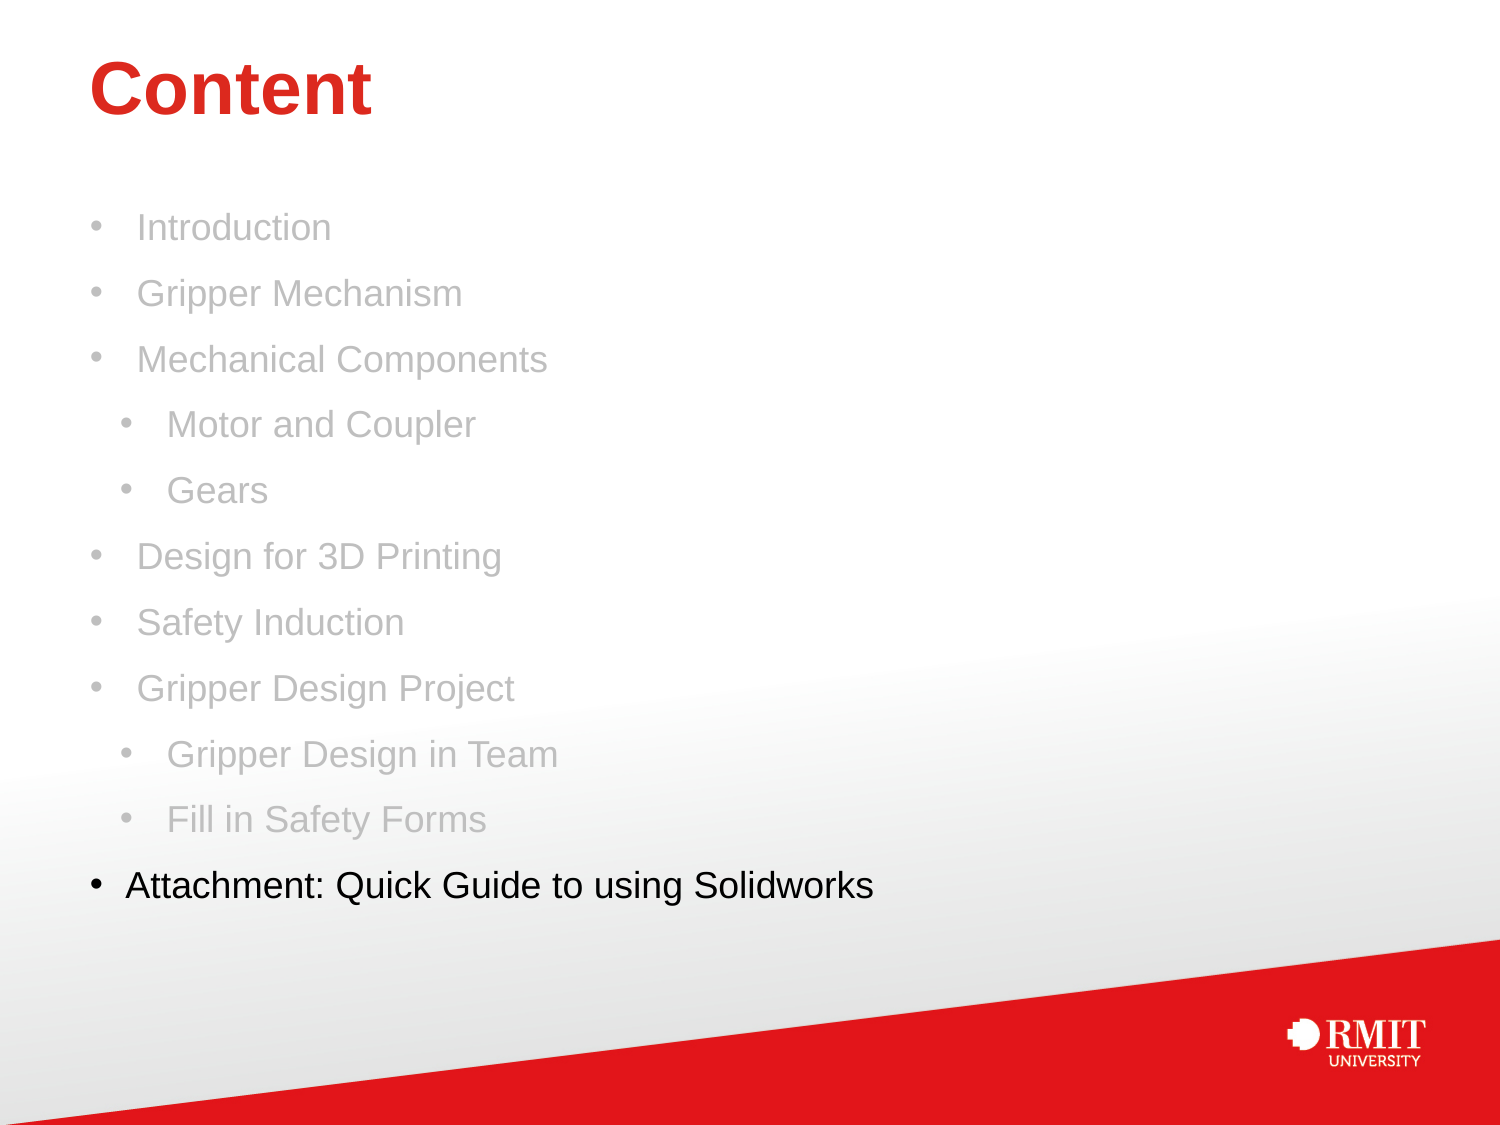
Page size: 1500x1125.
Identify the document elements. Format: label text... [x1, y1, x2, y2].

list Introduction Gripper Mechanism Mechanical Components Motor and Coupler Gears Design for 3D Printing Safety Induction Gripper Design Project Gripper Design in Team Fill in Safety Forms Attachment: Quick Guide to using Solidworks [75, 195, 1425, 924]
title Content [75, 72, 1425, 157]
picture [0, 0, 1500, 1125]
